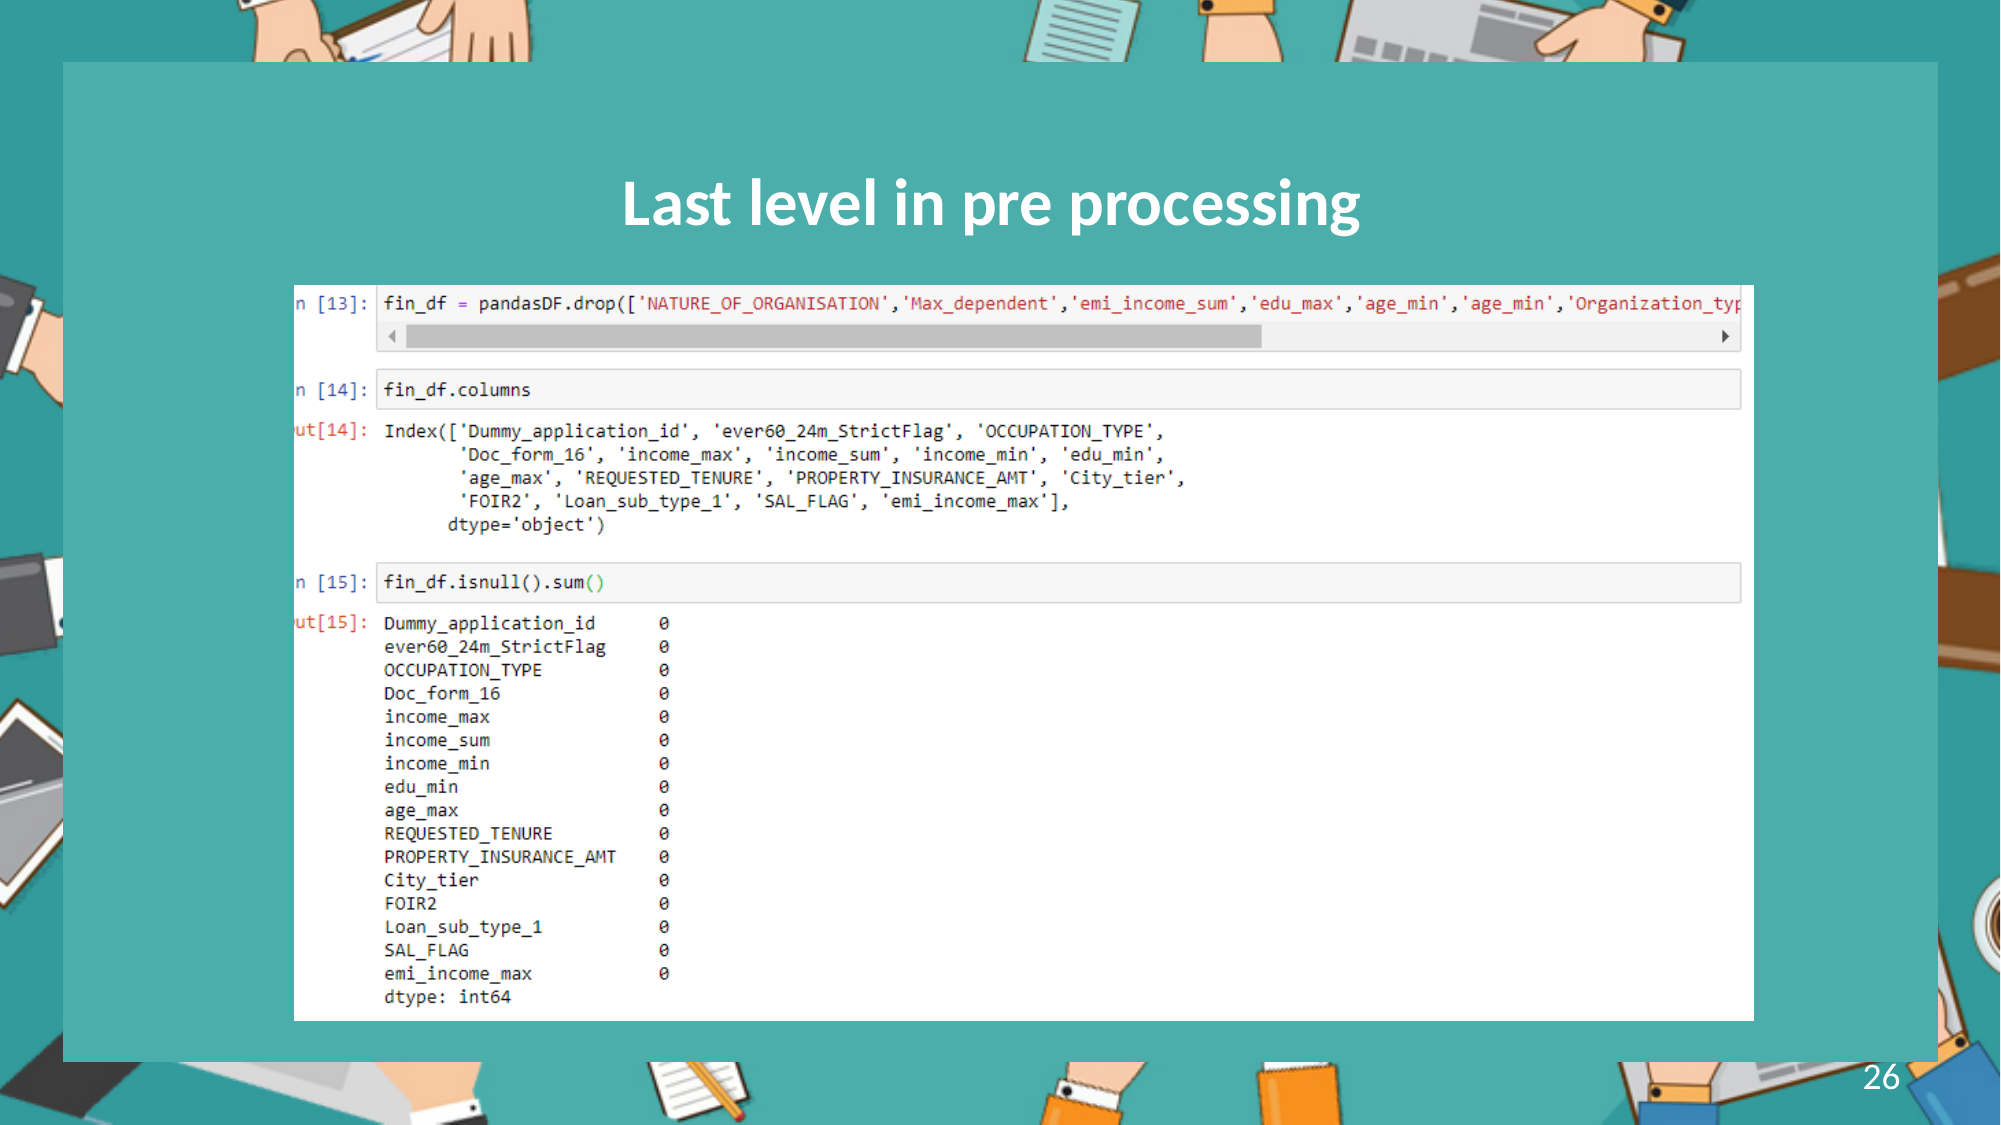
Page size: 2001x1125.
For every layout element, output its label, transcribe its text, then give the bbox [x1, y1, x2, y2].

picture [0, 0, 2001, 1125]
text_box [1847, 1044, 1928, 1105]
text_box Last level in pre processing [137, 143, 1848, 247]
